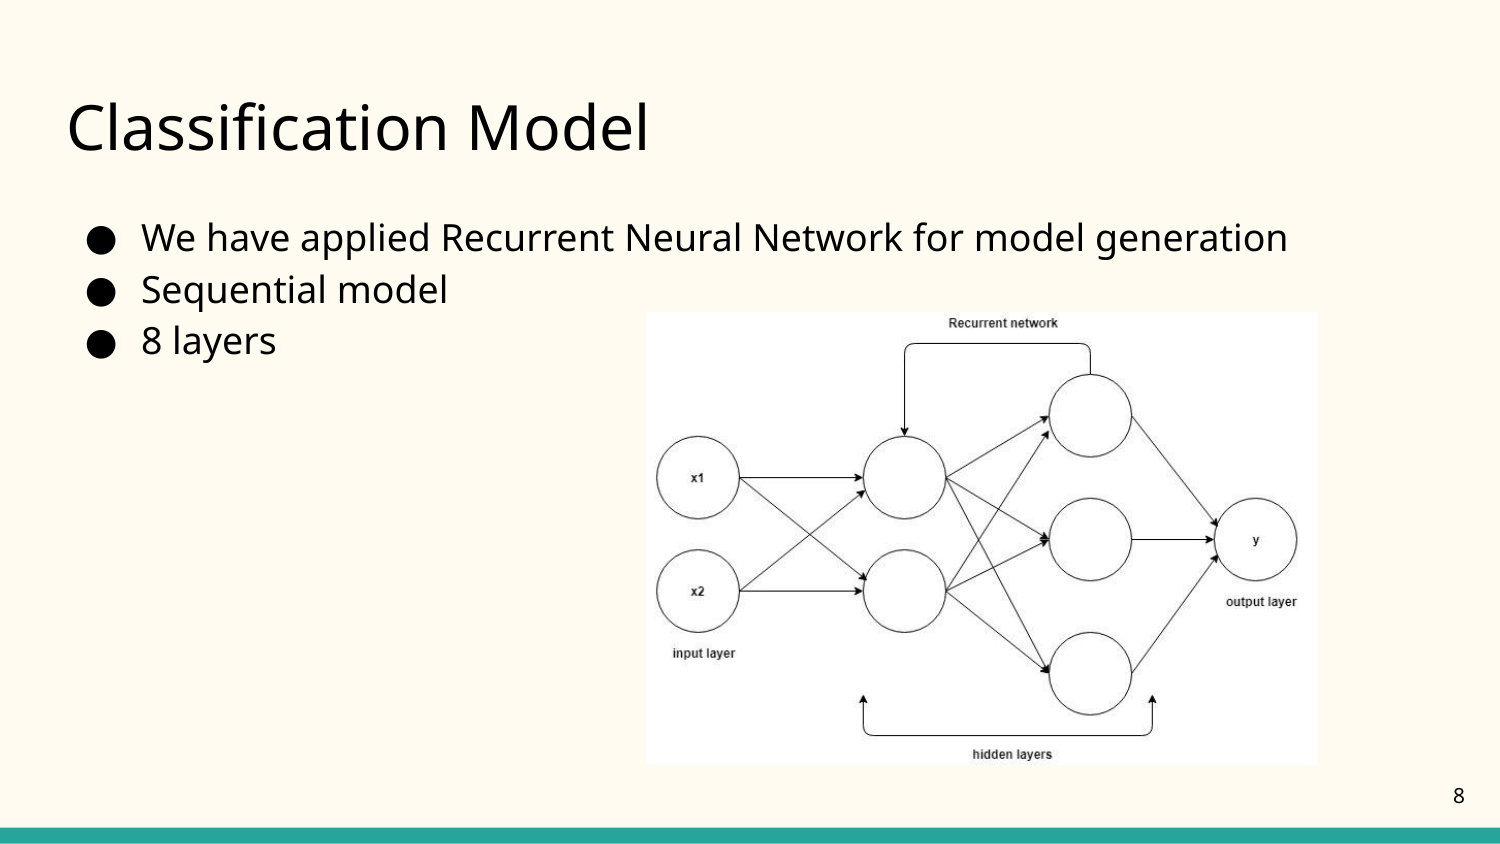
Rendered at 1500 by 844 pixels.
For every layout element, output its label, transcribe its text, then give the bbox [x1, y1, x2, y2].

slide_number ‹#› [1389, 764, 1480, 830]
picture [646, 312, 1318, 766]
title Classification Model [51, 72, 1449, 174]
list We have applied Recurrent Neural Network for model generation Sequential model 8 layers [51, 192, 1449, 750]
